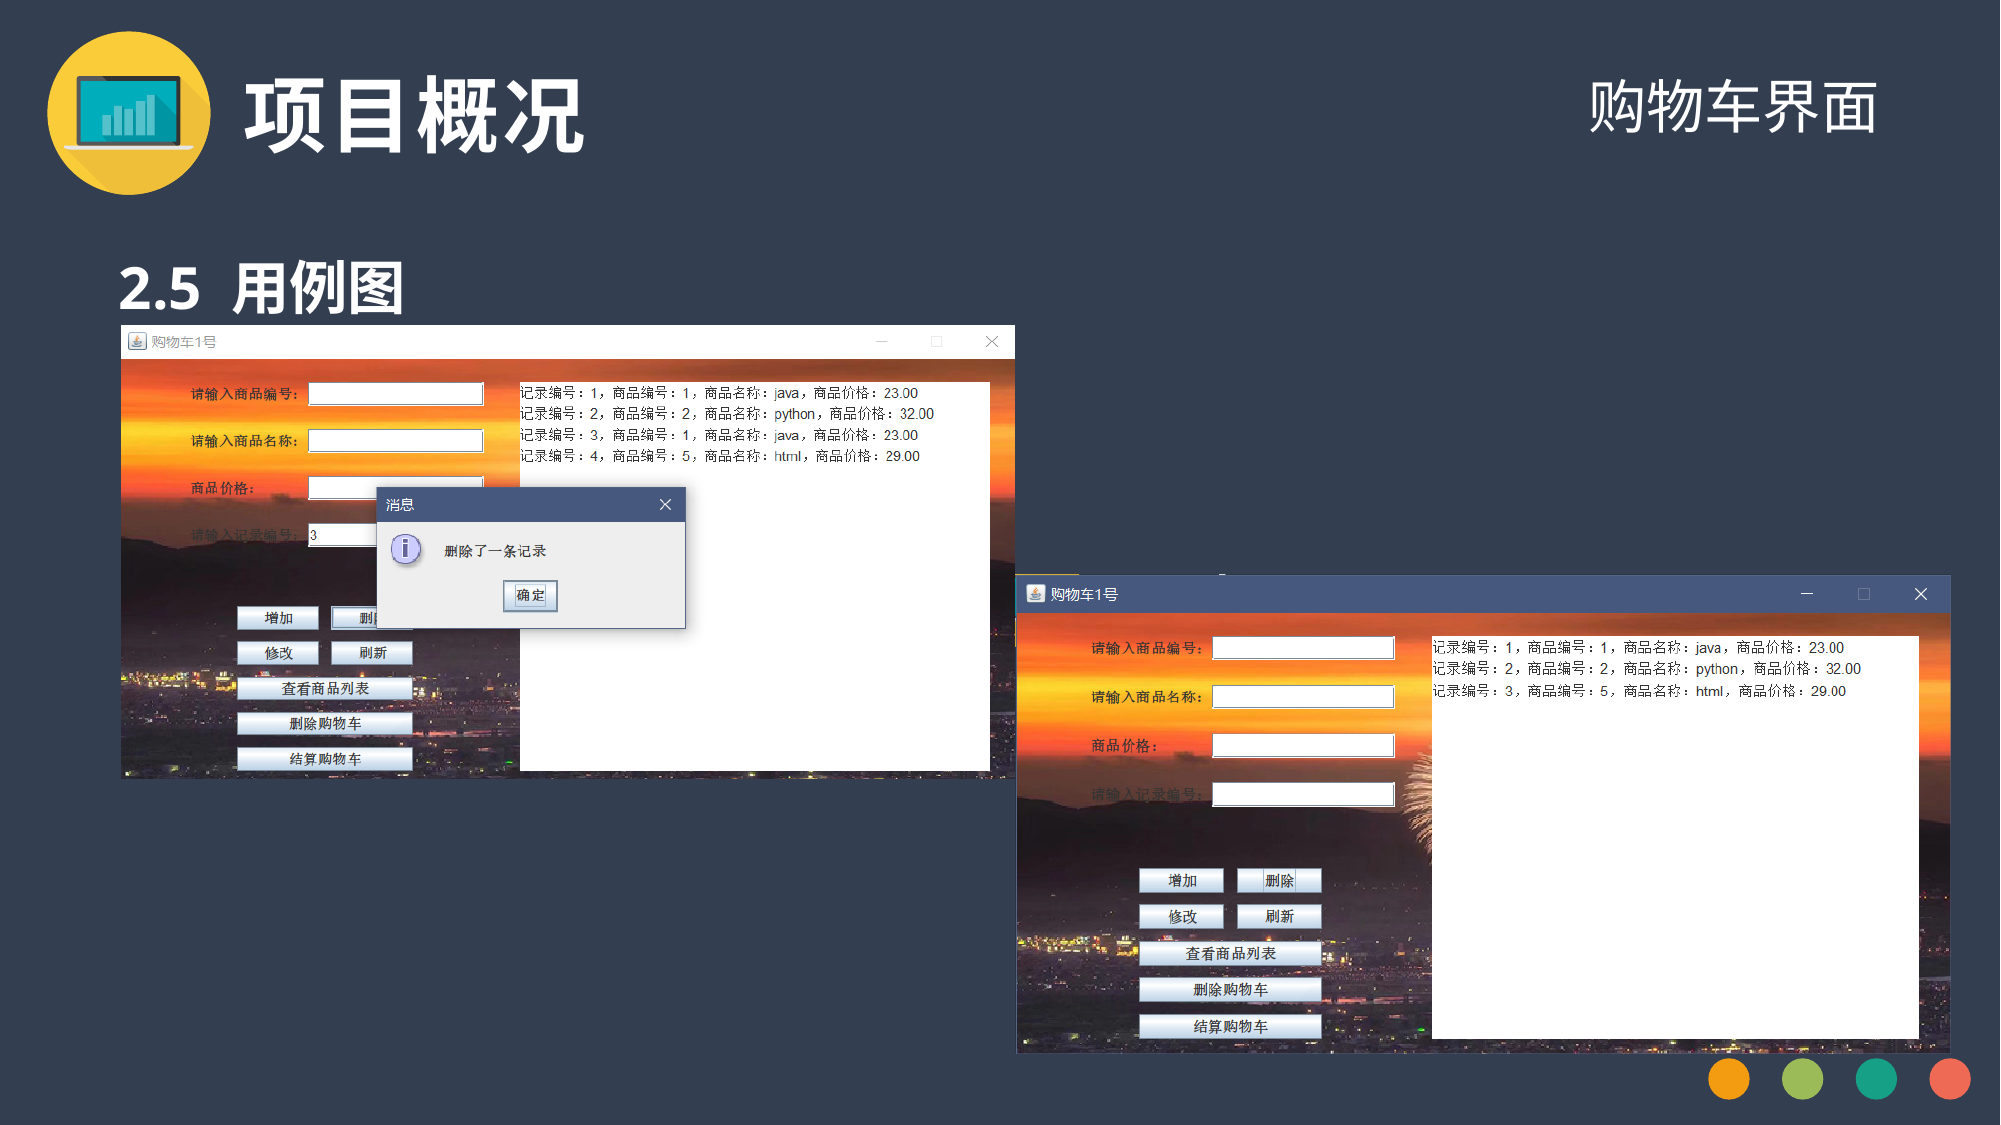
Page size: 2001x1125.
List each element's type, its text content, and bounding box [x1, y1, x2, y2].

text_box 购物车界面 [1573, 62, 1898, 148]
text_box [1780, 1057, 1825, 1101]
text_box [47, 31, 211, 195]
text_box 2.5 用例图 [119, 246, 406, 330]
picture [121, 325, 1951, 1054]
text_box 项目概况 [243, 63, 1096, 145]
text_box [1854, 1057, 1899, 1101]
text_box [1928, 1057, 1972, 1101]
text_box [1707, 1057, 1751, 1101]
